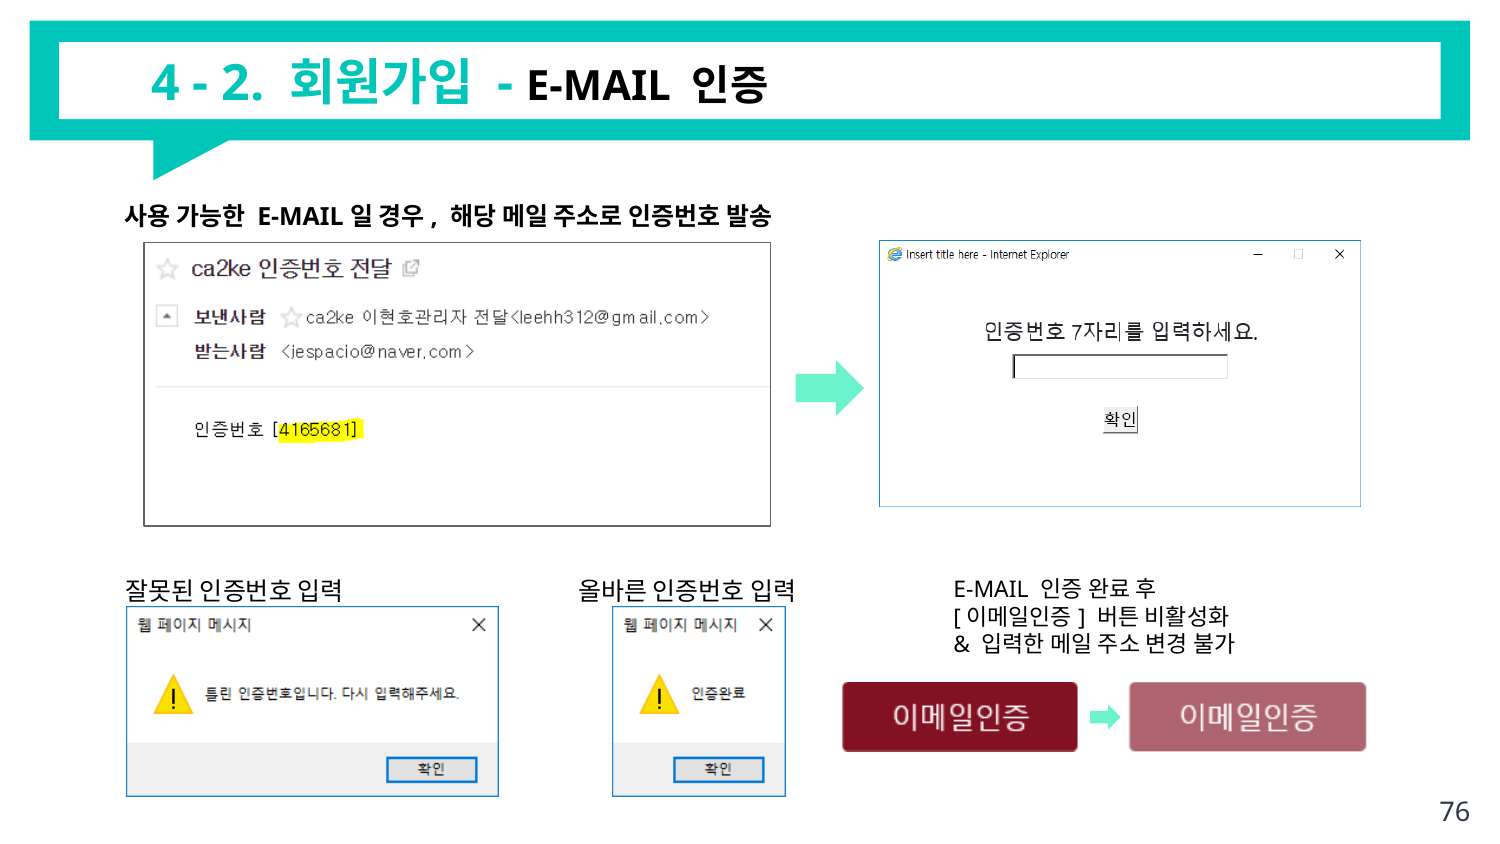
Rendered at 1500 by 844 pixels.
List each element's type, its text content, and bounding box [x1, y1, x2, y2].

text_box [795, 360, 865, 417]
picture [611, 606, 786, 797]
slide_number ‹#› [1410, 779, 1500, 844]
picture [879, 240, 1361, 507]
picture [841, 682, 1082, 752]
text_box 사용 가능한 E-MAIL일 경우, 해당 메일 주소로 인증번호 발송 [109, 185, 837, 238]
text_box E-MAIL 인증 완료 후 [이메일인증] 버튼 비활성화 & 입력한 메일 주소 변경 불가 [938, 559, 1279, 658]
text_box [1090, 704, 1115, 730]
picture [144, 243, 770, 526]
title 4 - 2. 회원가입 - E-MAIL 인증 [136, 20, 1441, 141]
picture [126, 606, 499, 797]
text_box 올바른 인증번호 입력 [563, 559, 853, 612]
picture [1120, 682, 1371, 752]
text_box 잘못된 인증번호 입력 [110, 559, 401, 612]
